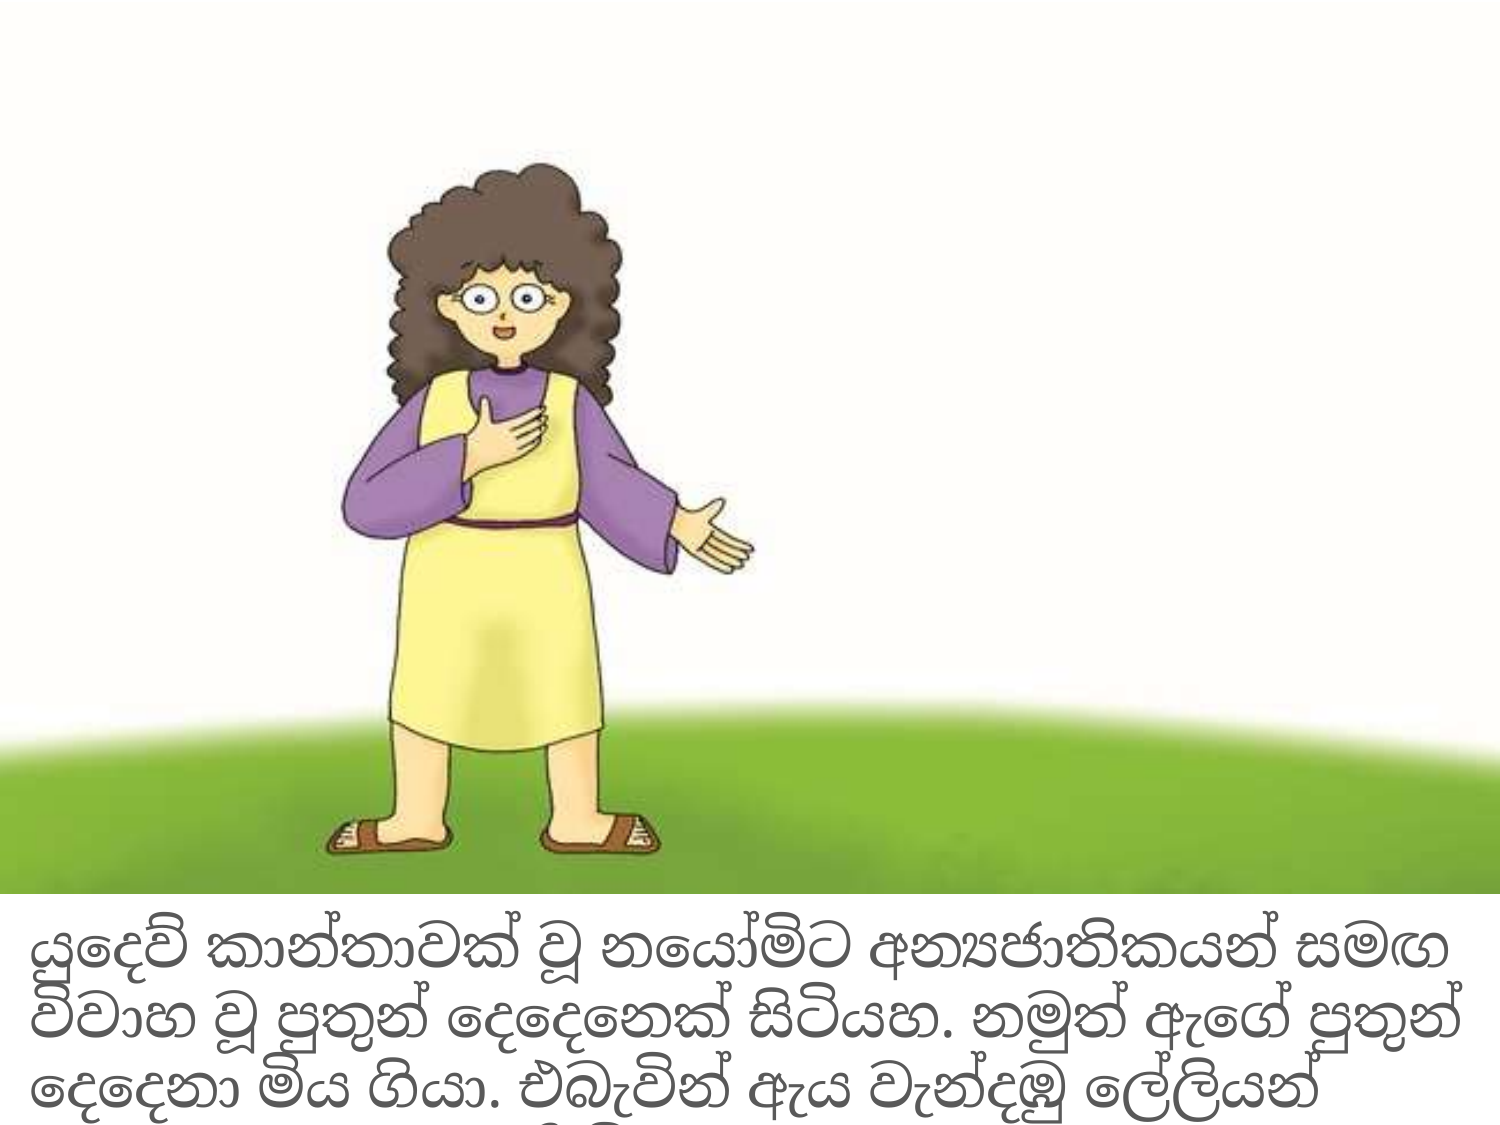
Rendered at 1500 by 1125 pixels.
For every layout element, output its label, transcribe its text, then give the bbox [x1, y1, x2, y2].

picture [0, 1, 1500, 894]
text_box යුදෙව් කාන්තාවක් වූ නයෝමිට අන්‍යජාතිකයන් සමඟ විවාහ වූ පුතුන් දෙදෙනෙක් සිටියහ. නමුත් ඇගේ පුතුන් දෙදෙනා මිය ගියා. එබැවින් ඇය වැන්දඹු ලේලියන් දෙදෙනා සමඟ ඉතිරි විය. [14, 901, 1486, 1125]
